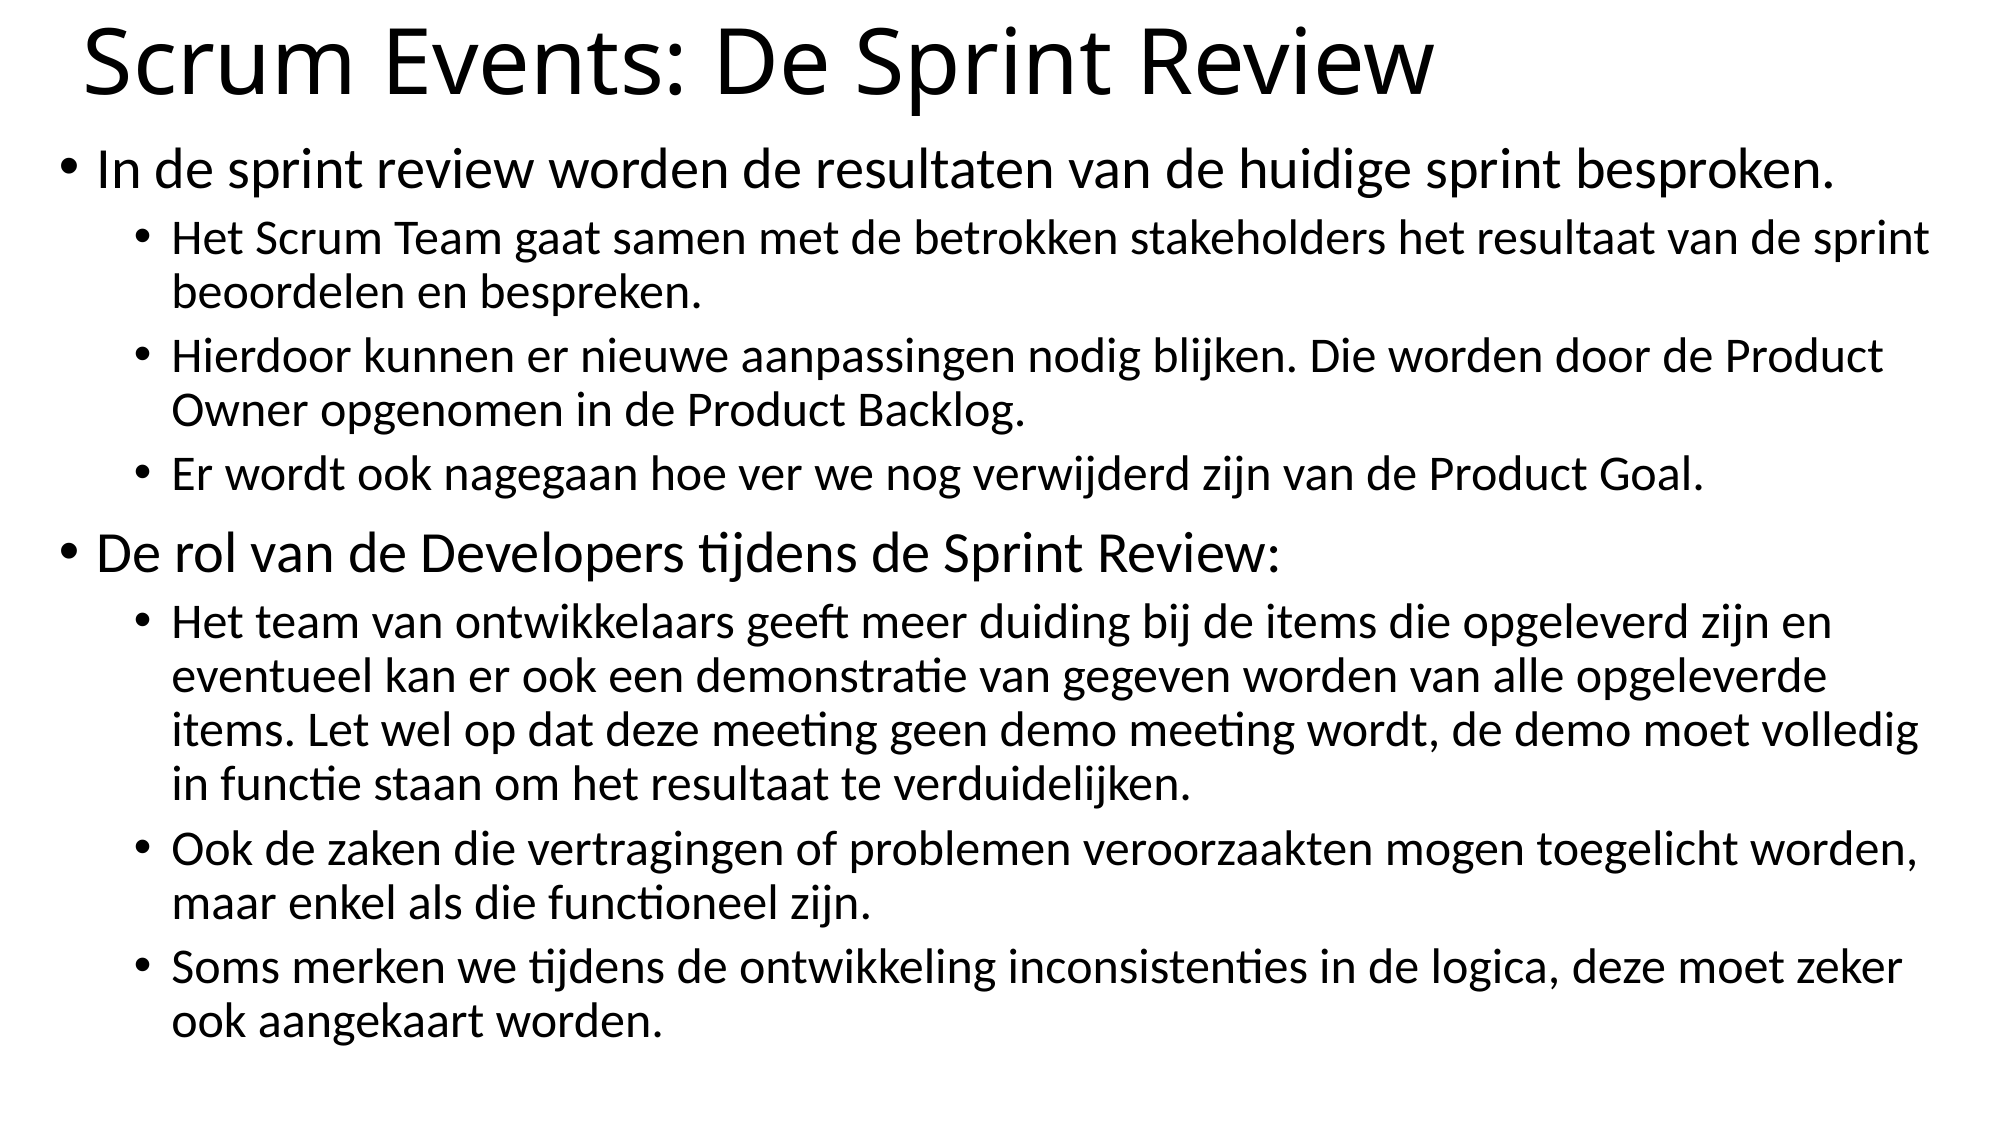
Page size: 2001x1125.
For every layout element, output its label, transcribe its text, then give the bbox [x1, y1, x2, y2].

list In de sprint review worden de resultaten van de huidige sprint besproken. Het Scrum Team gaat samen met de betrokken stakeholders het resultaat van de sprint beoordelen en bespreken. Hierdoor kunnen er nieuwe aanpassingen nodig blijken. Die worden door de Product Owner opgenomen in de Product Backlog. Er wordt ook nagegaan hoe ver we nog verwijderd zijn van de Product Goal. De rol van de Developers tijdens de Sprint Review: Het team van ontwikkelaars geeft meer duiding bij de items die opgeleverd zijn en eventueel kan er ook een demonstratie van gegeven worden van alle opgeleverde items. Let wel op dat deze meeting geen demo meeting wordt, de demo moet volledig in functie staan om het resultaat te verduidelijken. Ook de zaken die vertragingen of problemen veroorzaakten mogen toegelicht worden, maar enkel als die functioneel zijn. Soms merken we tijdens de ontwikkeling inconsistenties in de logica, deze moet zeker ook aangekaart worden. [44, 130, 1966, 1109]
title Scrum Events: De Sprint Review [67, 0, 1793, 130]
